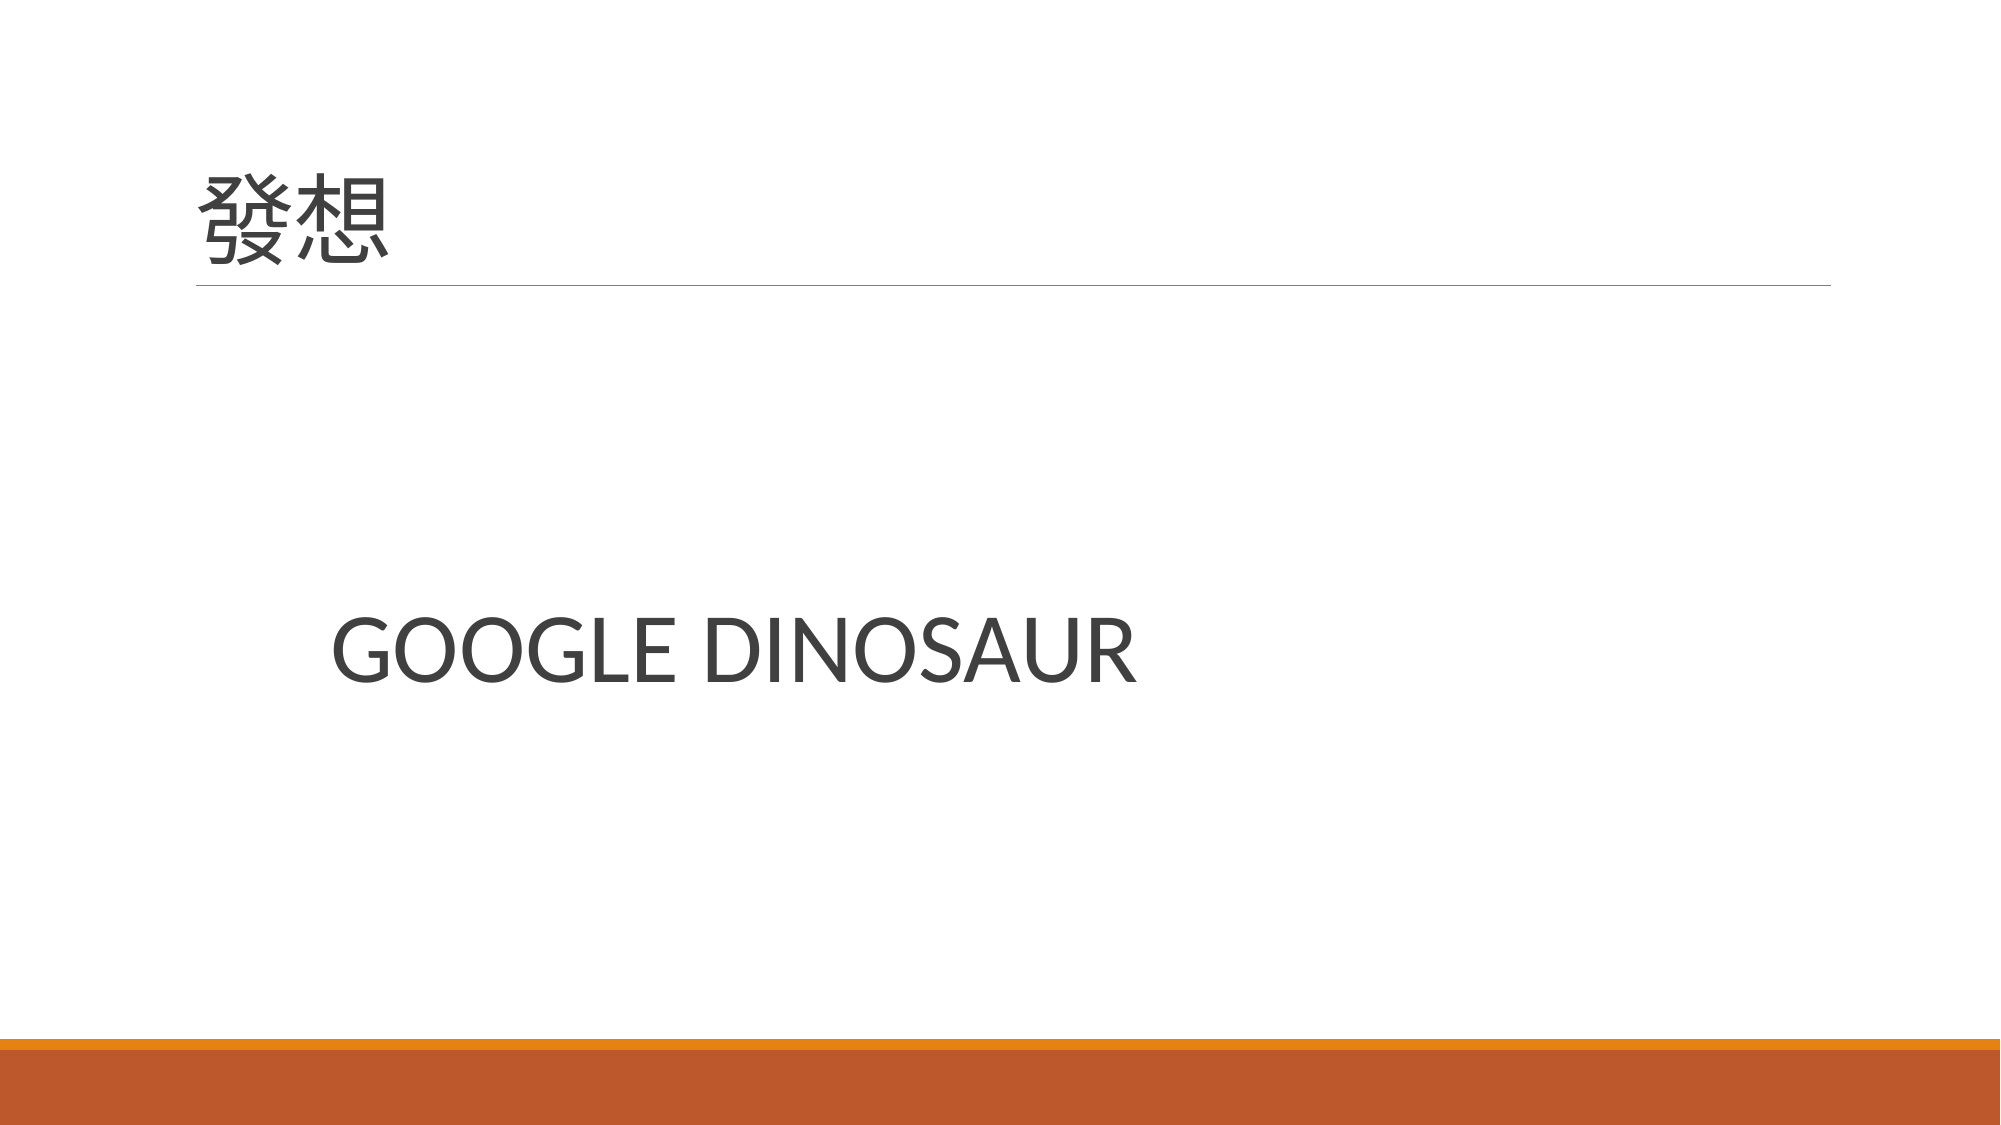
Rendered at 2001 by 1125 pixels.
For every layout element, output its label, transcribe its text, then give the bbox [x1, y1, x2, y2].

list GOOGLE DINOSAUR [180, 302, 1830, 963]
title 發想 [180, 47, 1830, 285]
